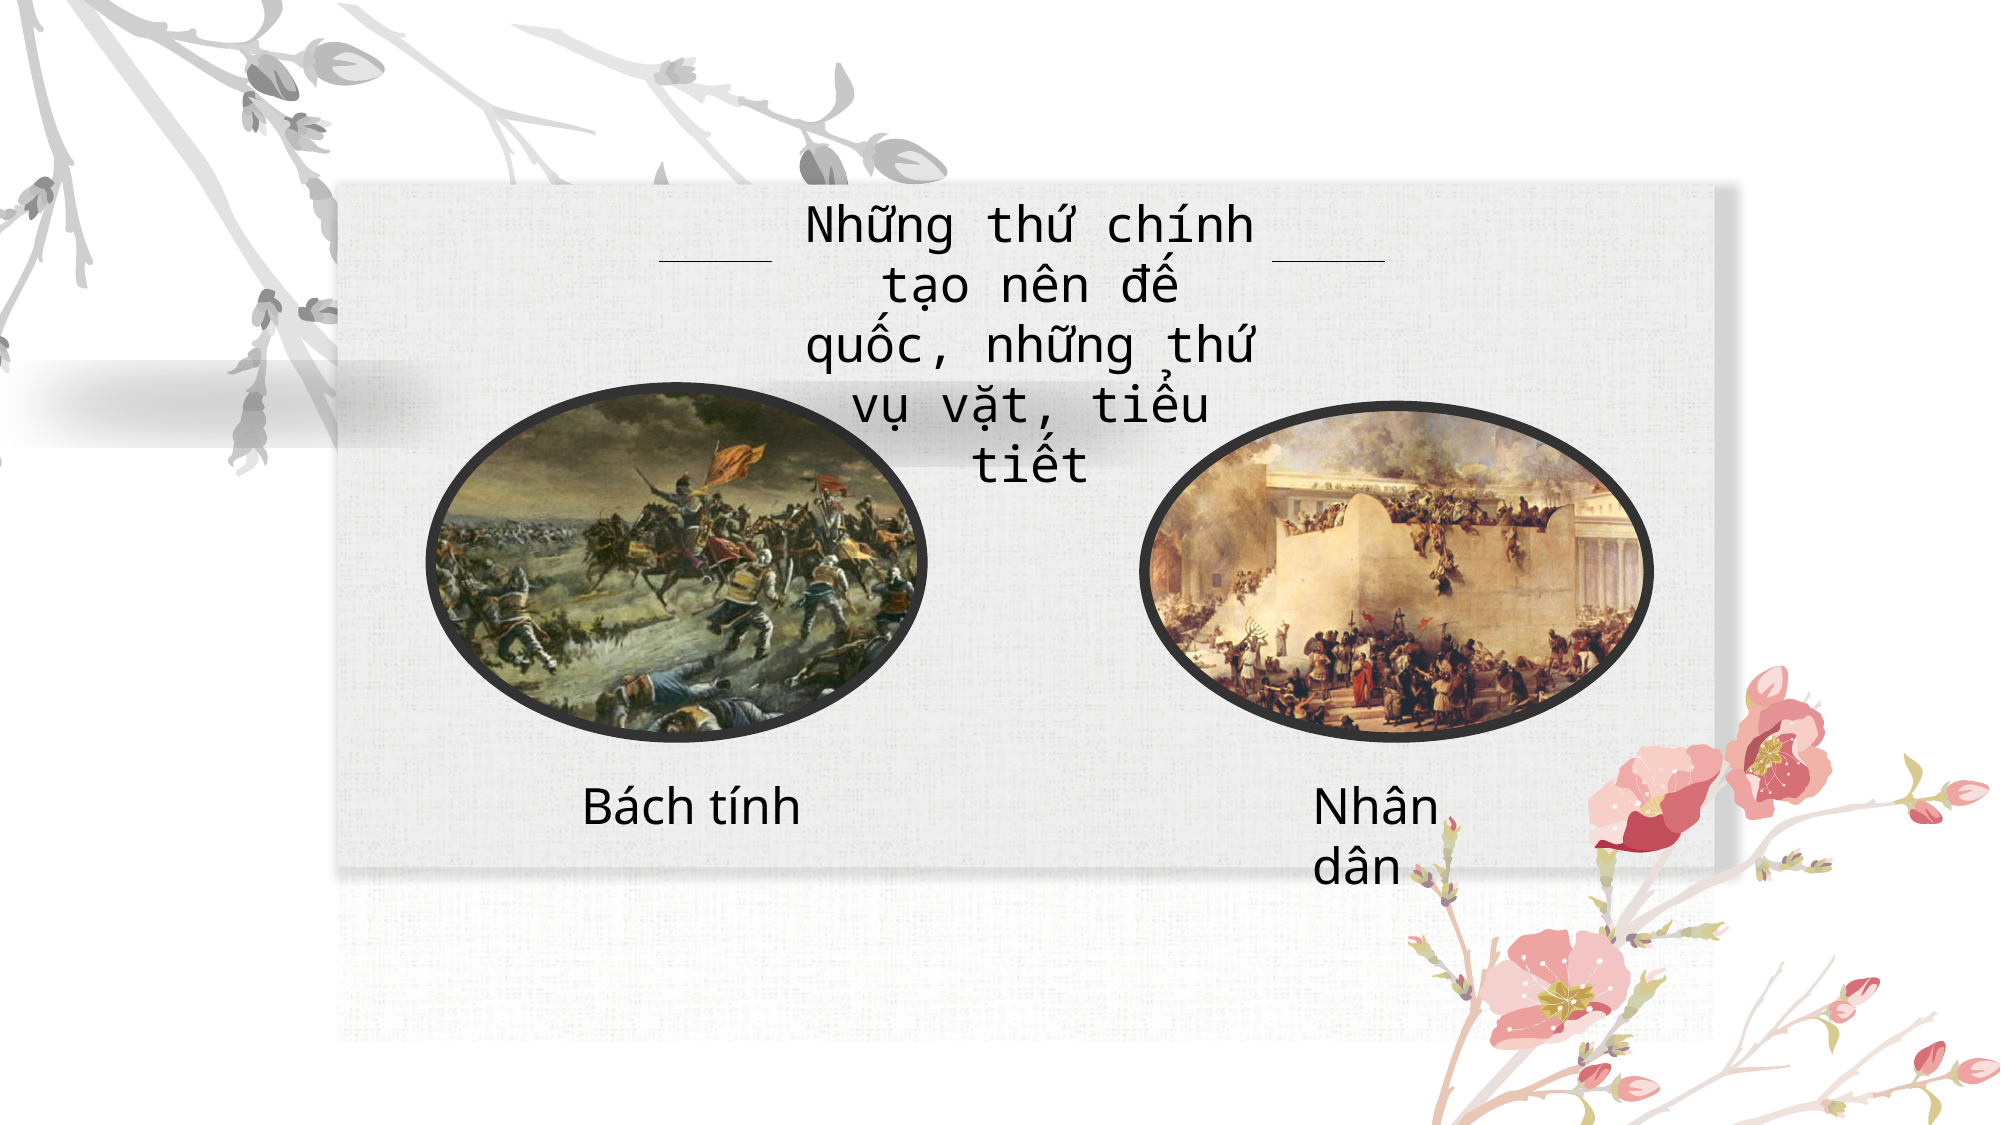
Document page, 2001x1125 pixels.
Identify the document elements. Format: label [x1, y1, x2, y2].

picture [430, 387, 923, 738]
picture [1144, 405, 1935, 1125]
picture [60, 0, 786, 875]
text_box [337, 184, 1475, 1042]
text_box [1385, 184, 1715, 597]
text_box [659, 184, 1385, 443]
